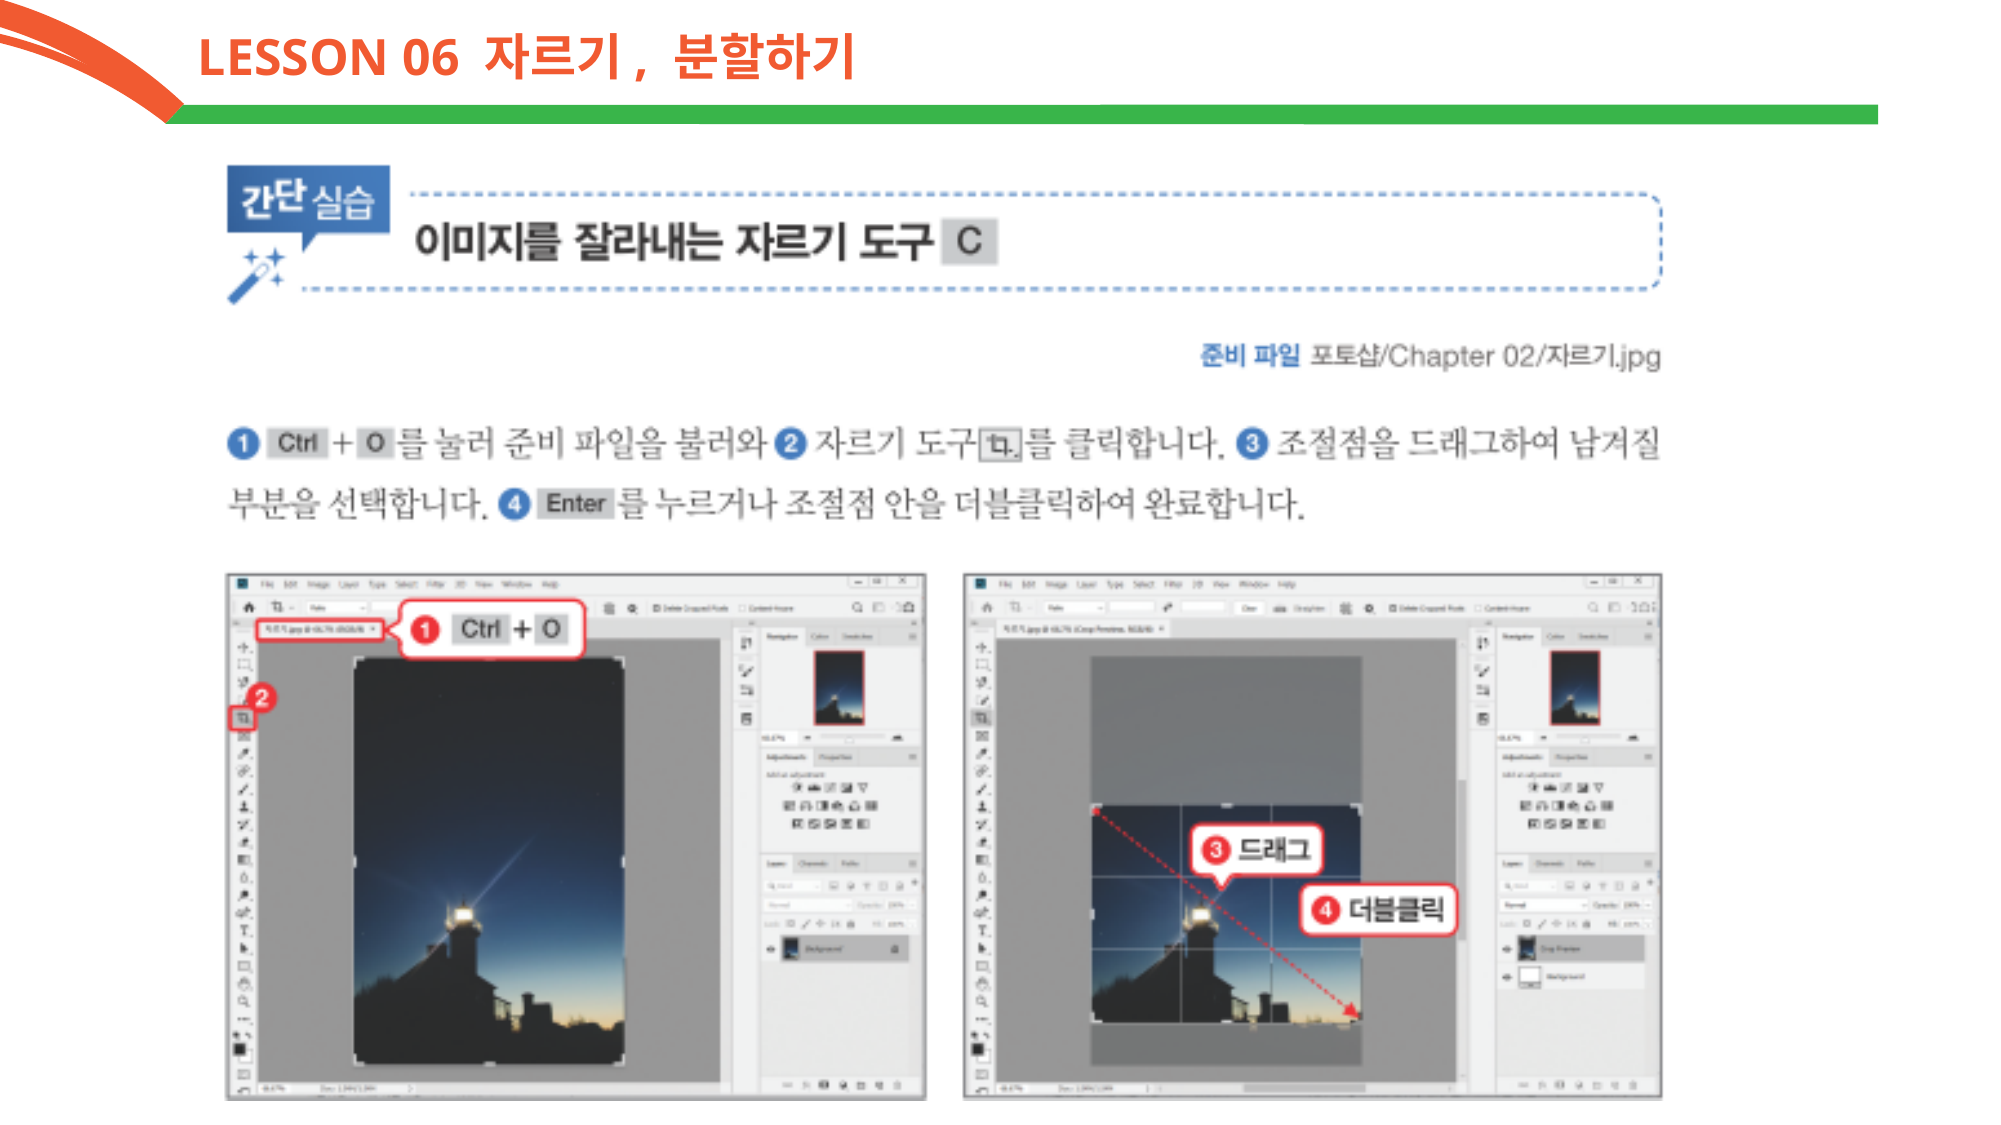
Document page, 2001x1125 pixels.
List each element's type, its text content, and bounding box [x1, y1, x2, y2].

title LESSON 06 자르기, 분할하기 [183, 24, 1836, 95]
picture [223, 161, 1671, 1101]
